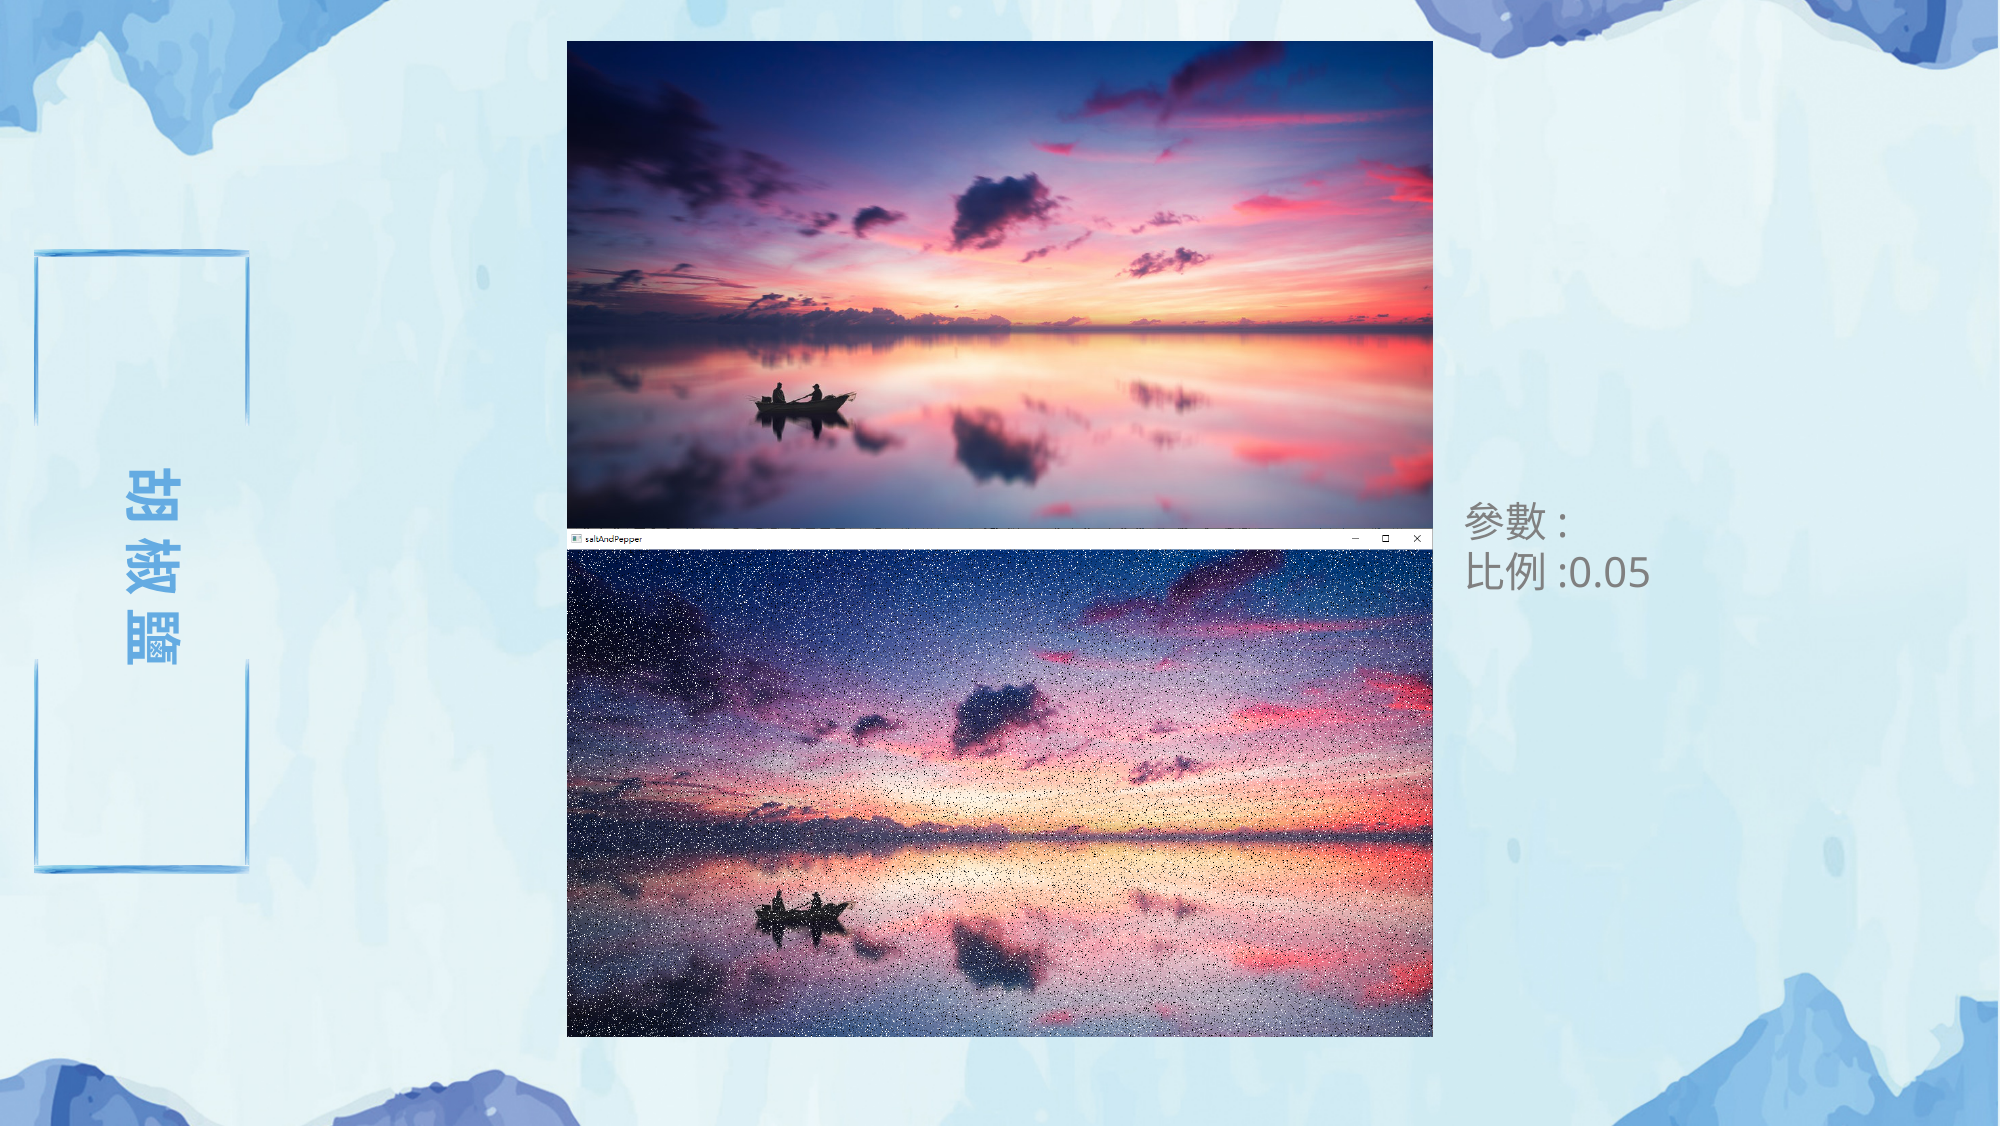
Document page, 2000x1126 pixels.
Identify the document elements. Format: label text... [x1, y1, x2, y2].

text_box 參數: 比例:0.05 [1448, 488, 2000, 604]
picture [0, 0, 2000, 1126]
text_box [33, 249, 250, 427]
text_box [33, 659, 250, 874]
text_box 胡椒鹽 [95, 451, 197, 658]
